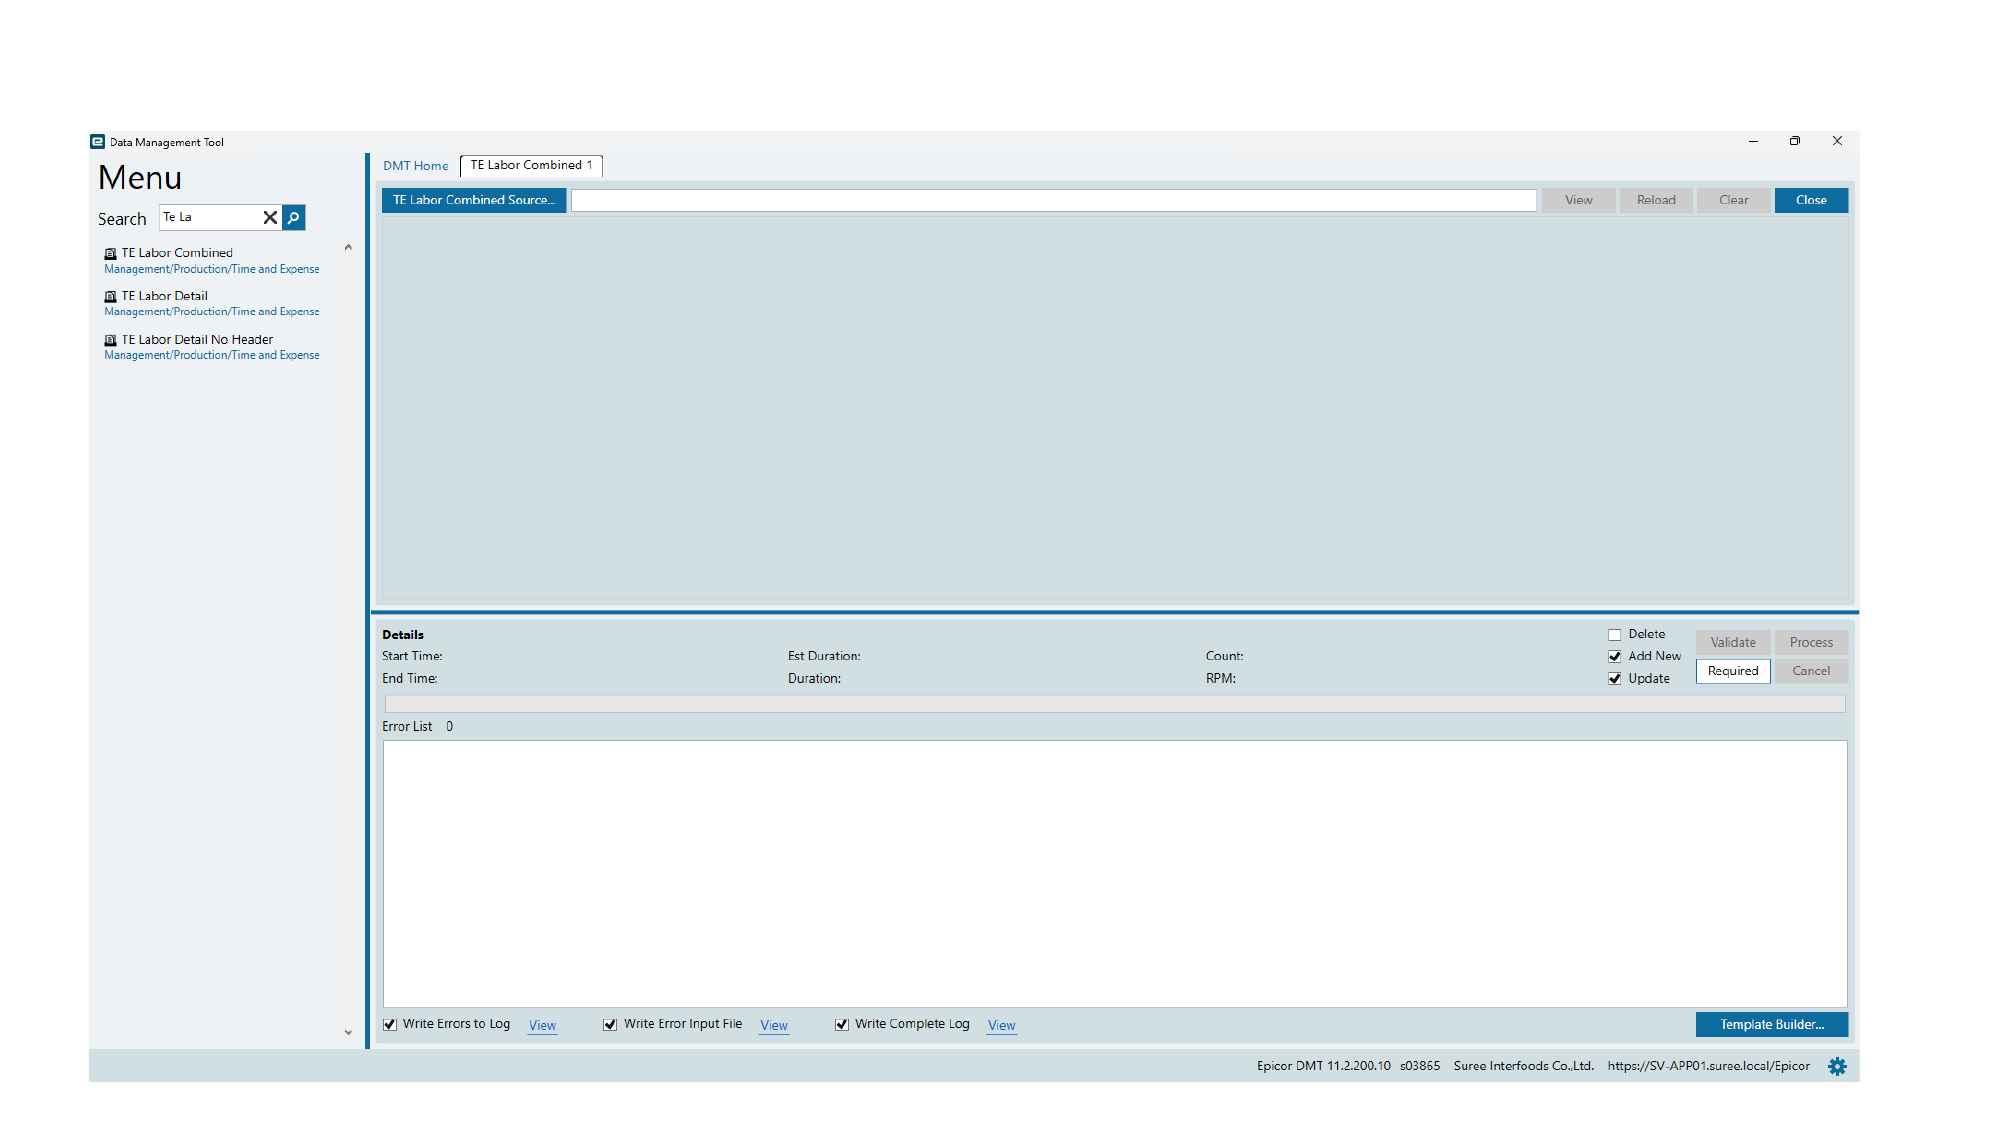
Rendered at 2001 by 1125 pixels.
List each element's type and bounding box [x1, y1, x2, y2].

picture [88, 131, 1860, 1082]
